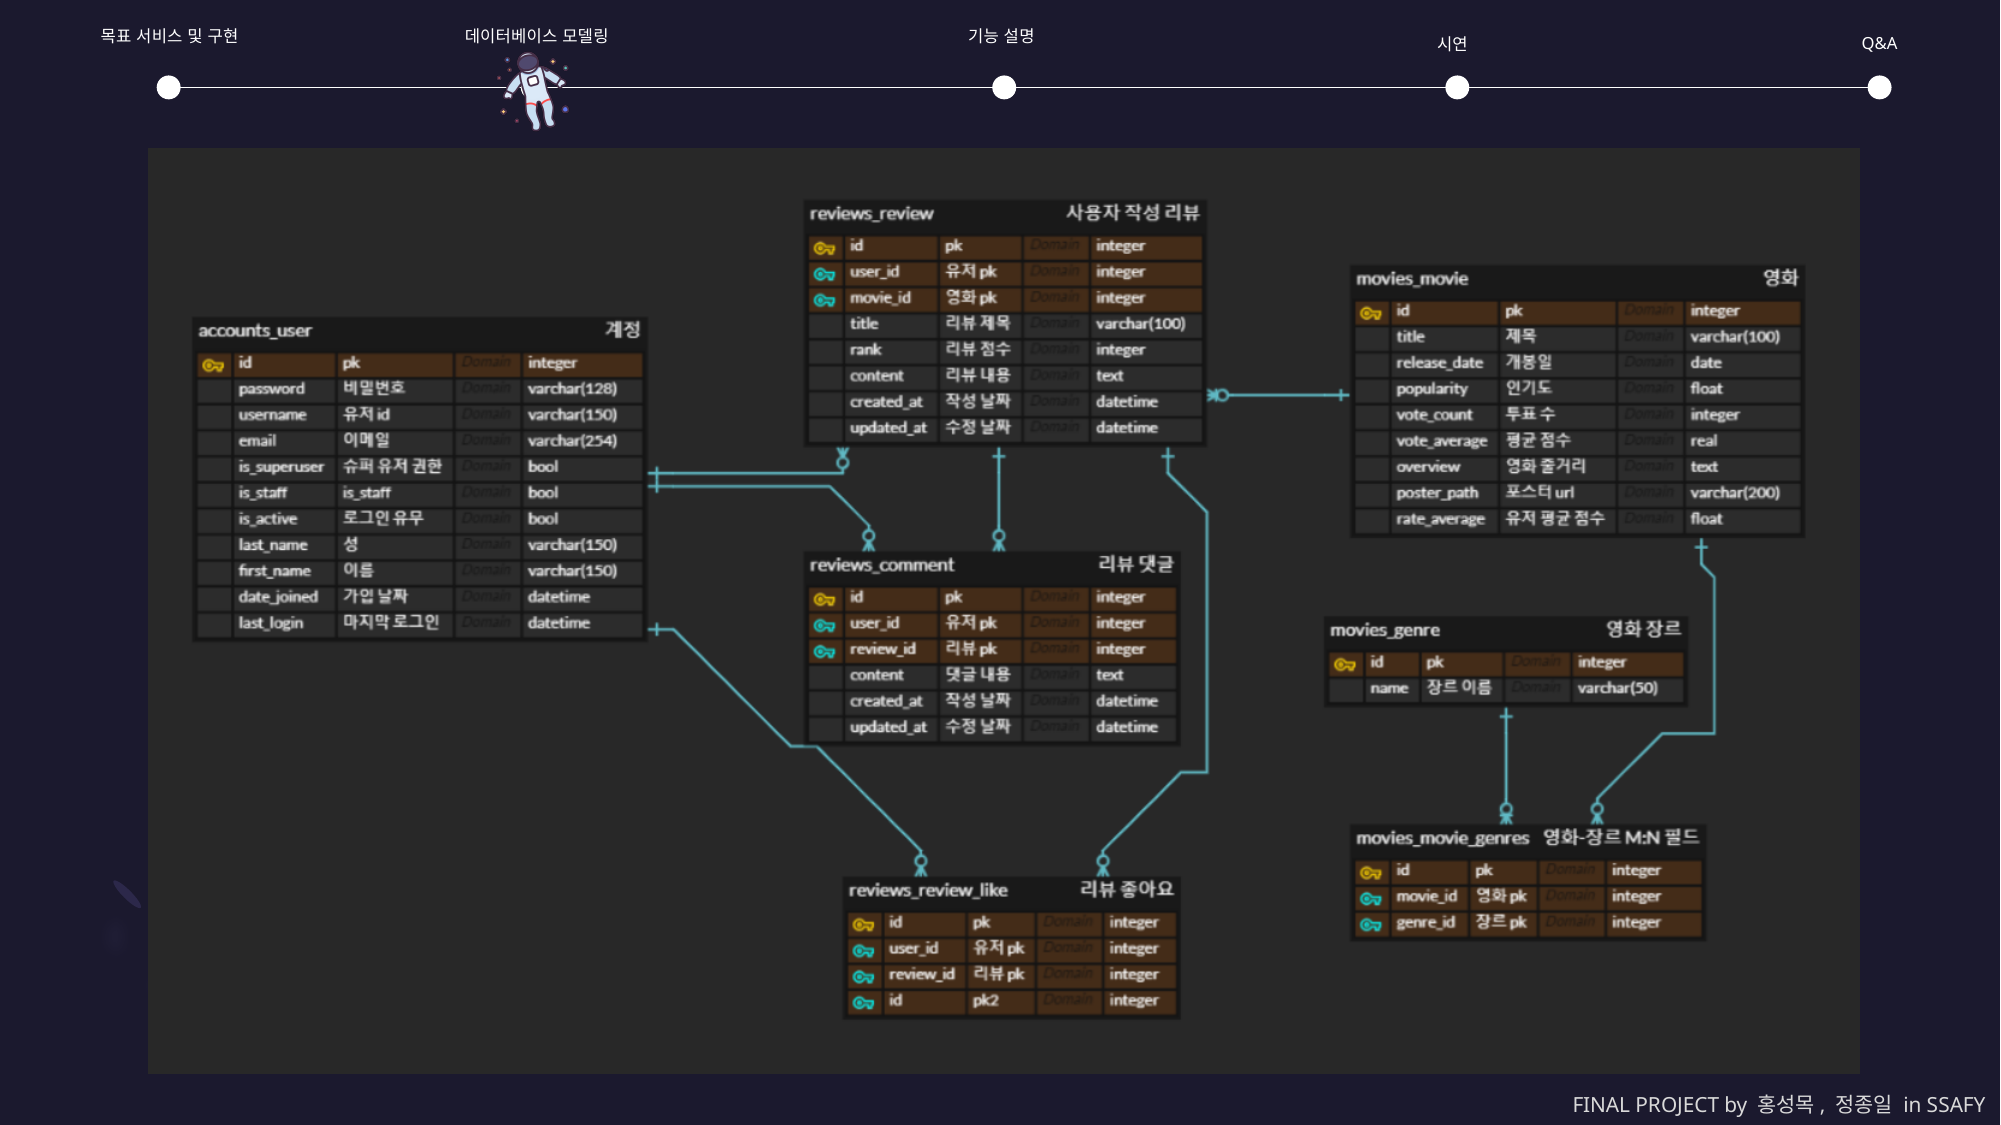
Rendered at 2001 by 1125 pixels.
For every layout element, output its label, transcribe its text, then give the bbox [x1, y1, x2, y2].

text_box [1445, 88, 1470, 100]
picture [494, 51, 574, 132]
text_box [992, 88, 1017, 100]
text_box Q&A [1846, 25, 1914, 61]
text_box FINAL PROJECT by 홍성목, 정종일 in SSAFY [1557, 1084, 2000, 1125]
text_box 기능 설명 [953, 18, 1055, 53]
text_box 데이터베이스 모델링 [450, 18, 638, 53]
text_box [992, 75, 1017, 87]
text_box [156, 75, 181, 100]
text_box 시연 [1422, 5, 1493, 61]
text_box [1867, 75, 1892, 100]
text_box [1445, 75, 1470, 87]
text_box 목표 서비스 및 구현 [85, 18, 274, 53]
picture [148, 148, 1860, 1074]
